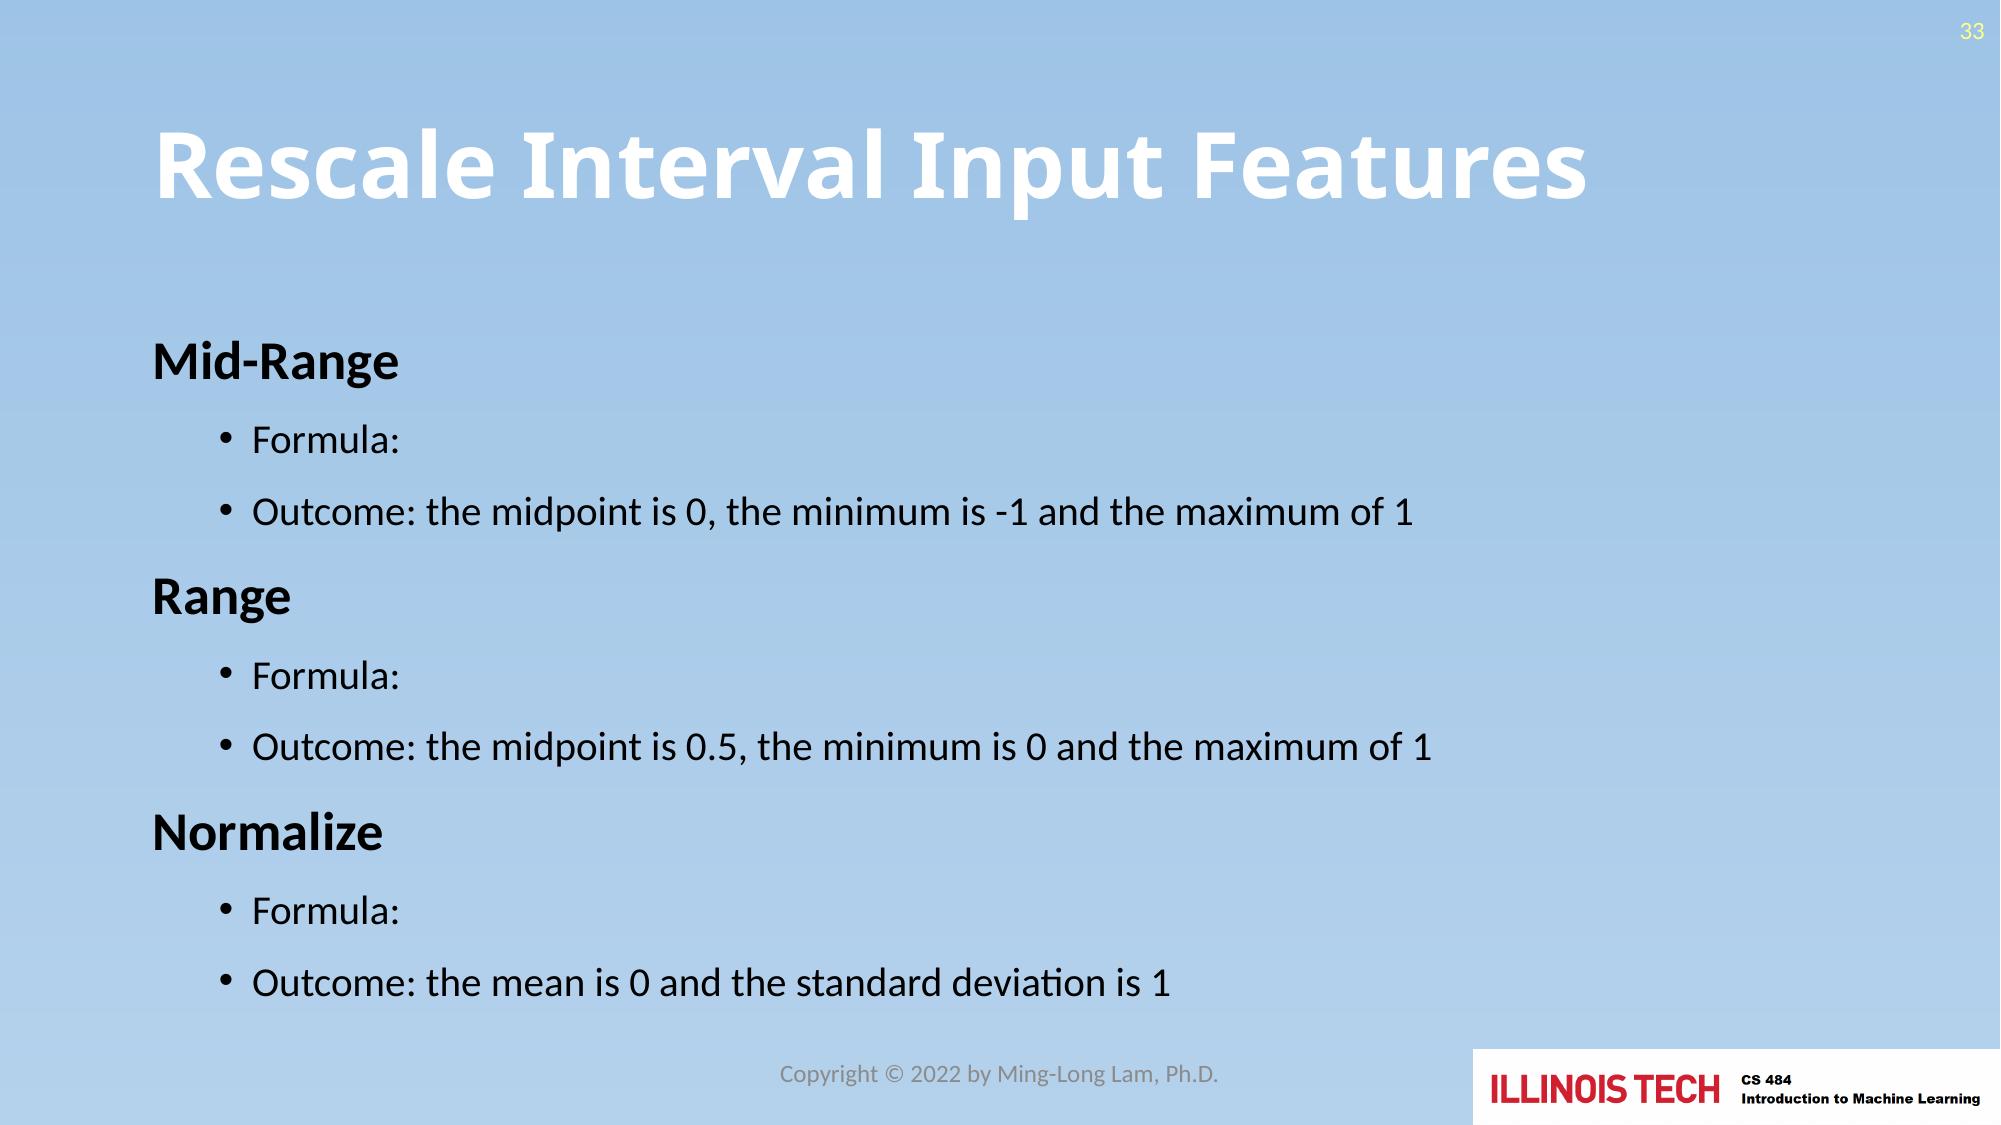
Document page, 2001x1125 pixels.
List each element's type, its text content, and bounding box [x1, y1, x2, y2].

picture [1473, 1049, 2000, 1125]
title Rescale Interval Input Features [137, 59, 1863, 278]
slide_number 33 [1550, 0, 2000, 60]
footer Copyright © 2022 by Ming-Long Lam, Ph.D. [662, 1042, 1338, 1103]
